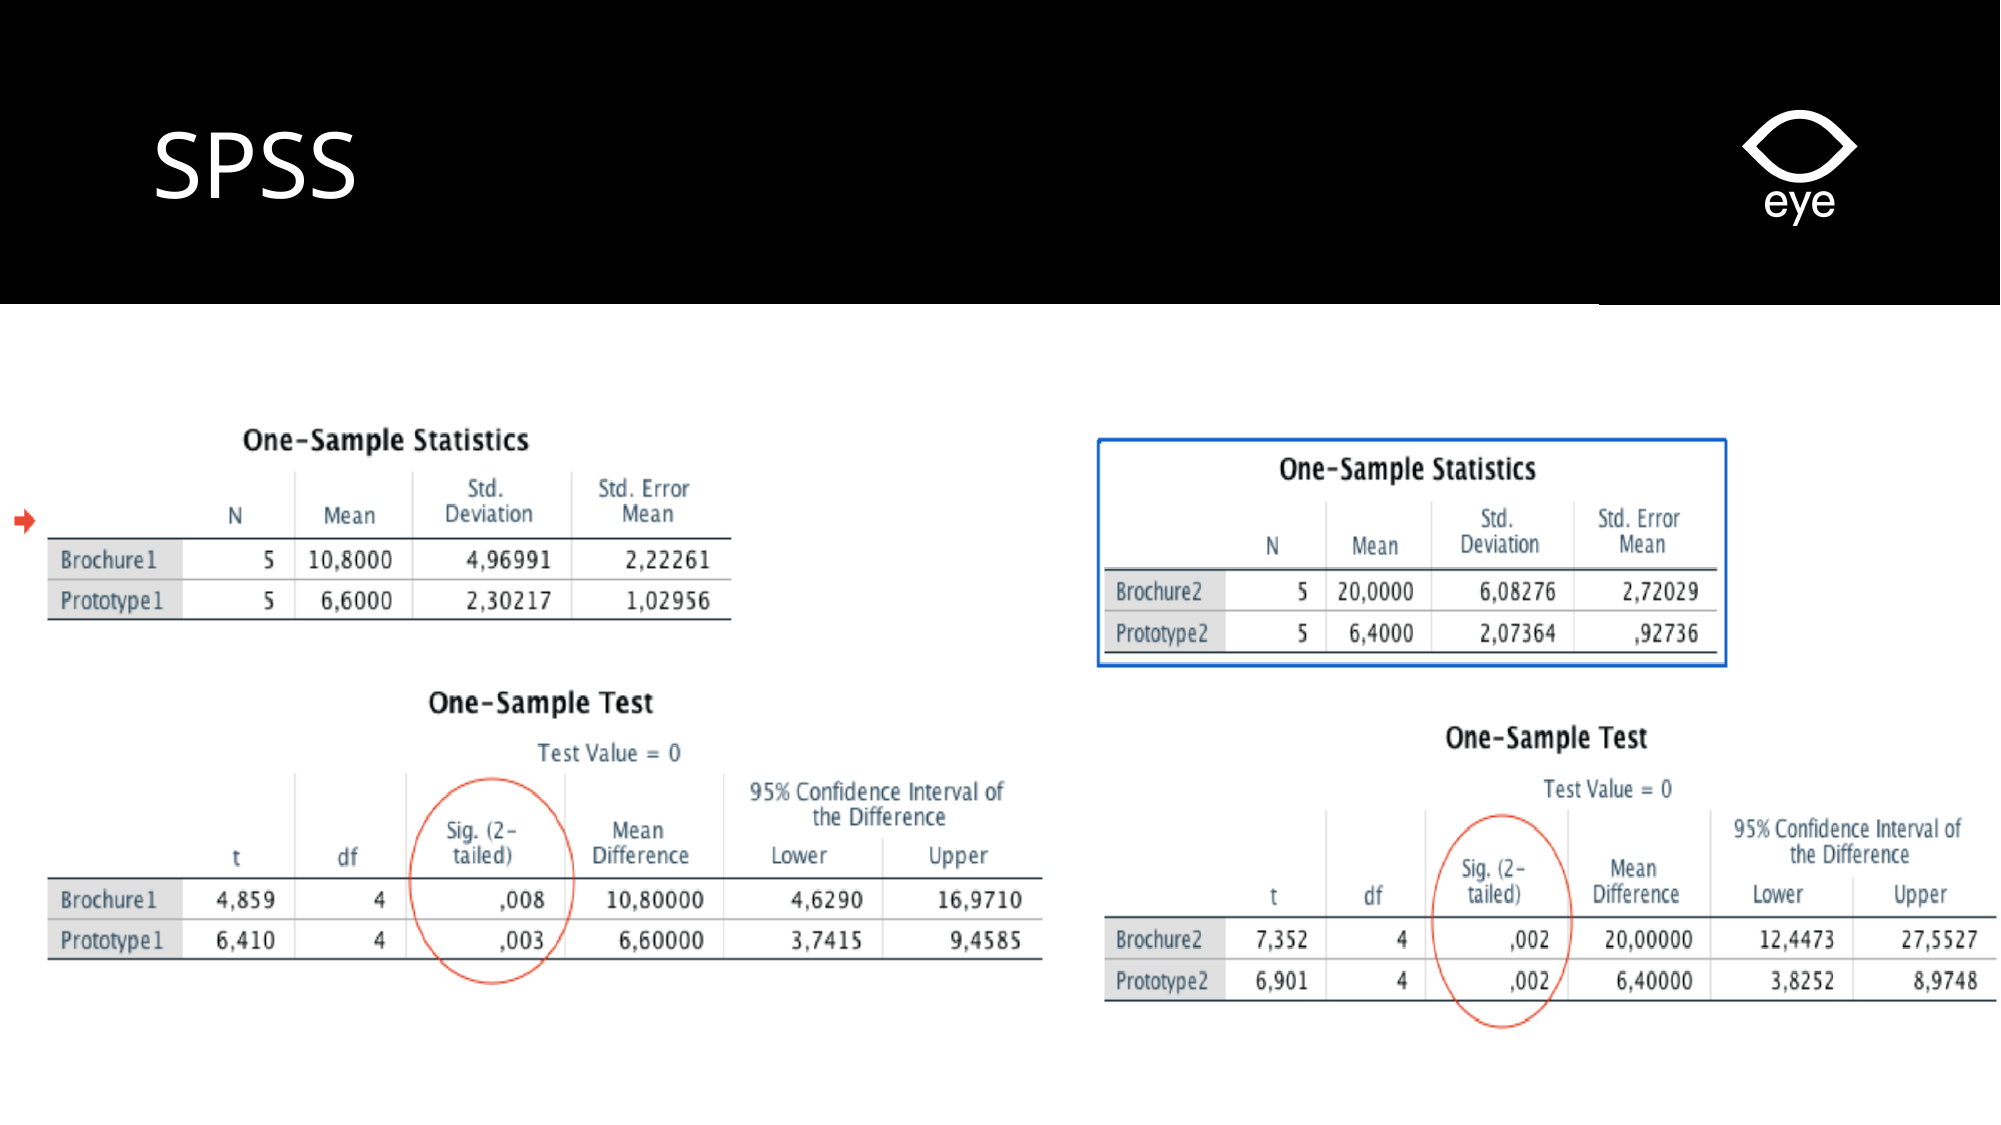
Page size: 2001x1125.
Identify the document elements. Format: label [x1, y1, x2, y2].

list [0, 337, 1089, 1011]
picture [1043, 378, 2000, 1044]
picture [0, 0, 2000, 305]
